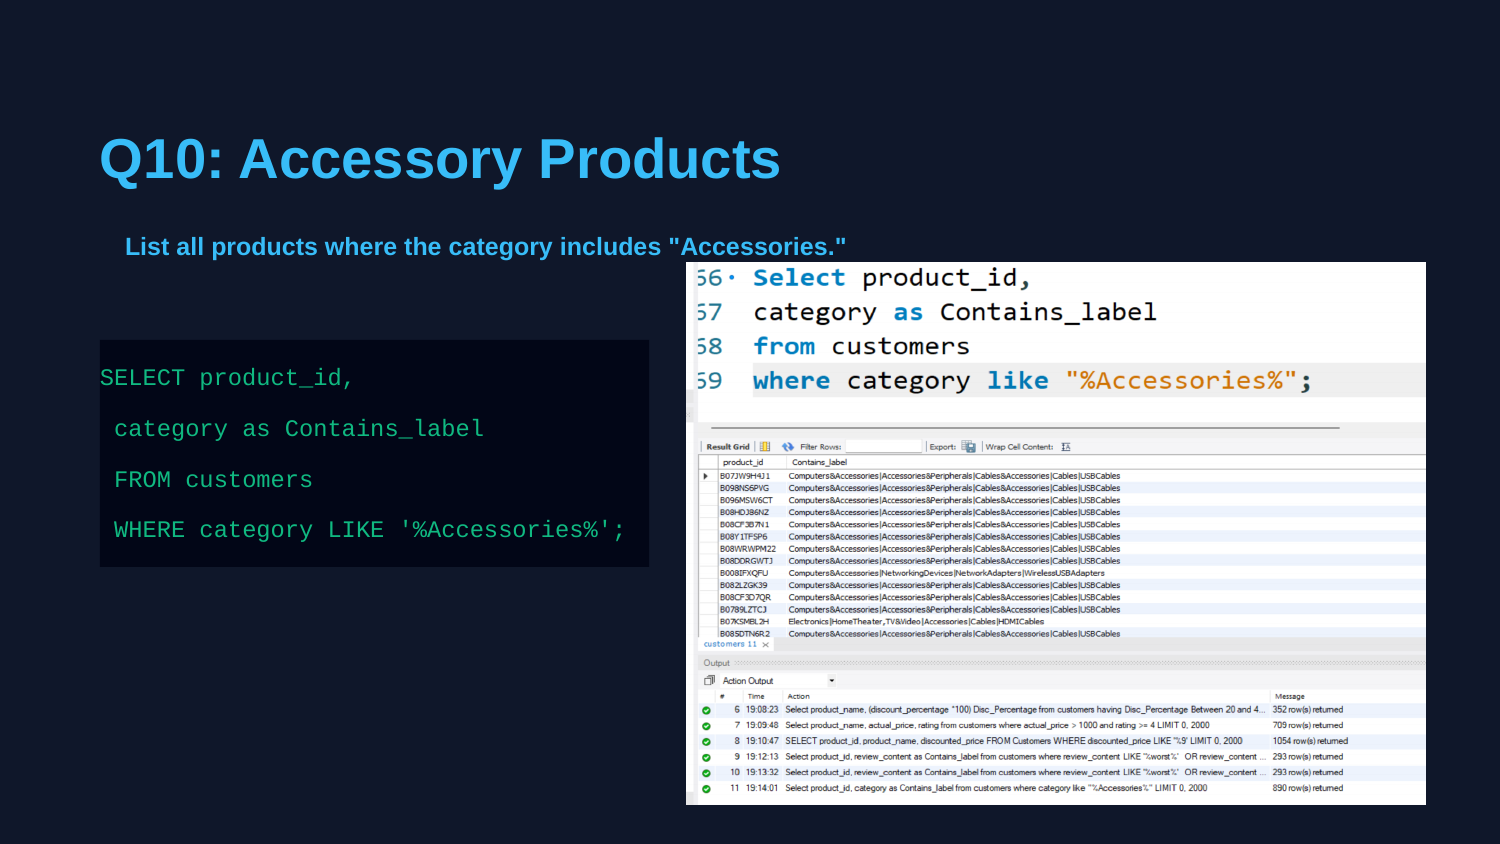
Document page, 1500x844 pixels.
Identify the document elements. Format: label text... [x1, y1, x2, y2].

picture [686, 262, 1426, 805]
text_box Q10: Accessory Products [99, 99, 1426, 168]
text_box SELECT product_id, category as Contains_label FROM customers WHERE category LIKE '%Accessories%'; [99, 339, 686, 567]
text_box List all products where the category includes "Accessories." [99, 204, 1400, 290]
